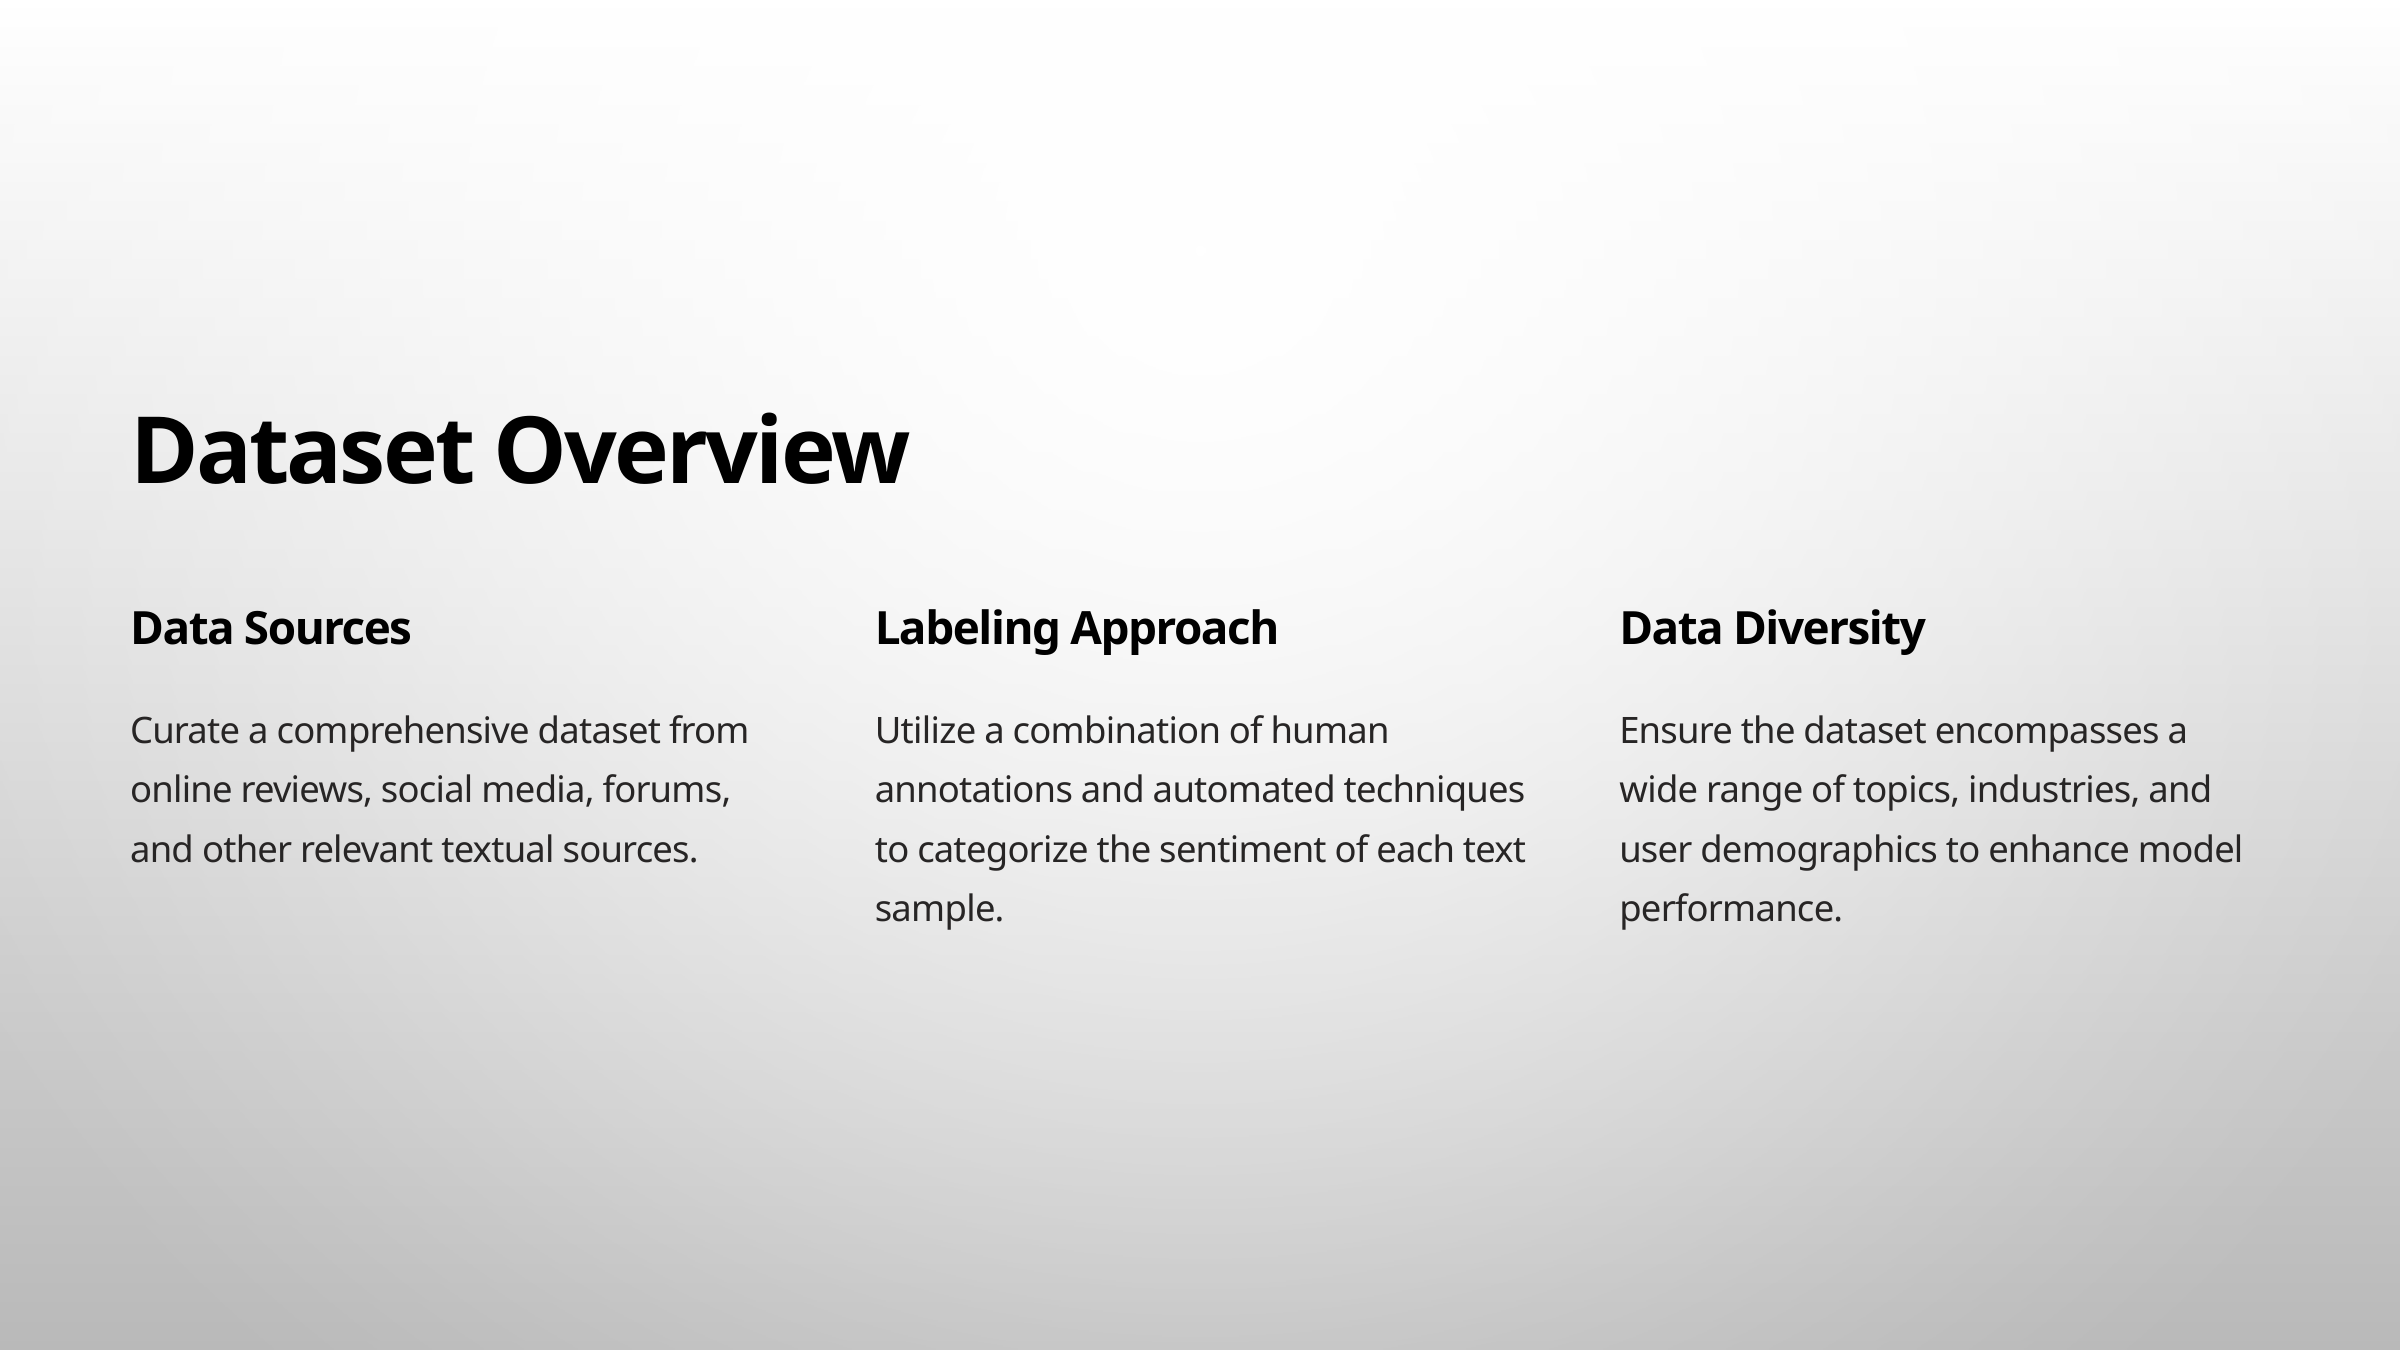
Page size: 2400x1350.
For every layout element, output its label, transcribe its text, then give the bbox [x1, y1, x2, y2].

text_box Dataset Overview [130, 386, 1061, 504]
text_box Data Diversity [1619, 596, 2085, 655]
text_box Curate a comprehensive dataset from online reviews, social media, forums, and other relevant textual sources. [130, 691, 783, 870]
text_box Ensure the dataset encompasses a wide range of topics, industries, and user demographics to enhance model performance. [1619, 691, 2272, 930]
text_box Utilize a combination of human annotations and automated techniques to categorize the sentiment of each text sample. [874, 691, 1528, 930]
text_box Data Sources [130, 596, 596, 655]
text_box Labeling Approach [874, 596, 1340, 655]
picture [0, 0, 2400, 1350]
